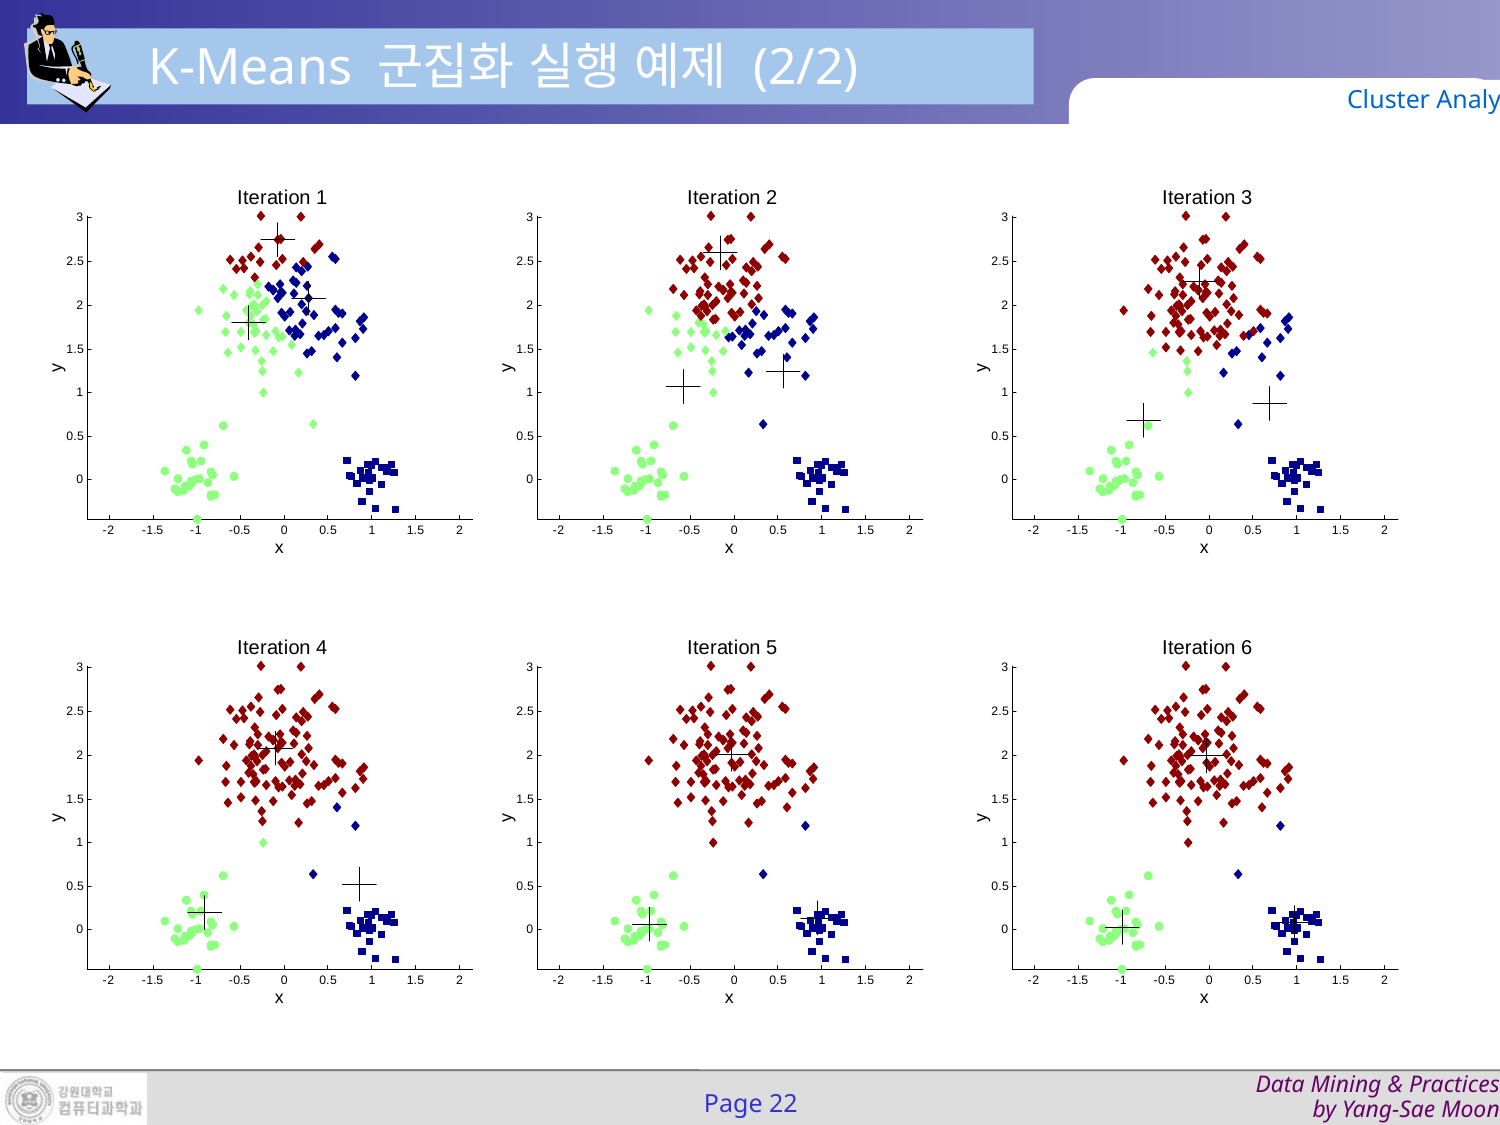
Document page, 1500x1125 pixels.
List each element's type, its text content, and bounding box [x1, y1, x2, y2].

text_box Cluster Analysis [1245, 78, 1500, 120]
picture [22, 637, 1448, 1013]
picture [22, 187, 1448, 563]
slide_number Page 22 [682, 1079, 819, 1124]
picture [2, 1073, 147, 1125]
text_box K-Means 군집화 실행 예제 (2/2) [133, 26, 1093, 102]
